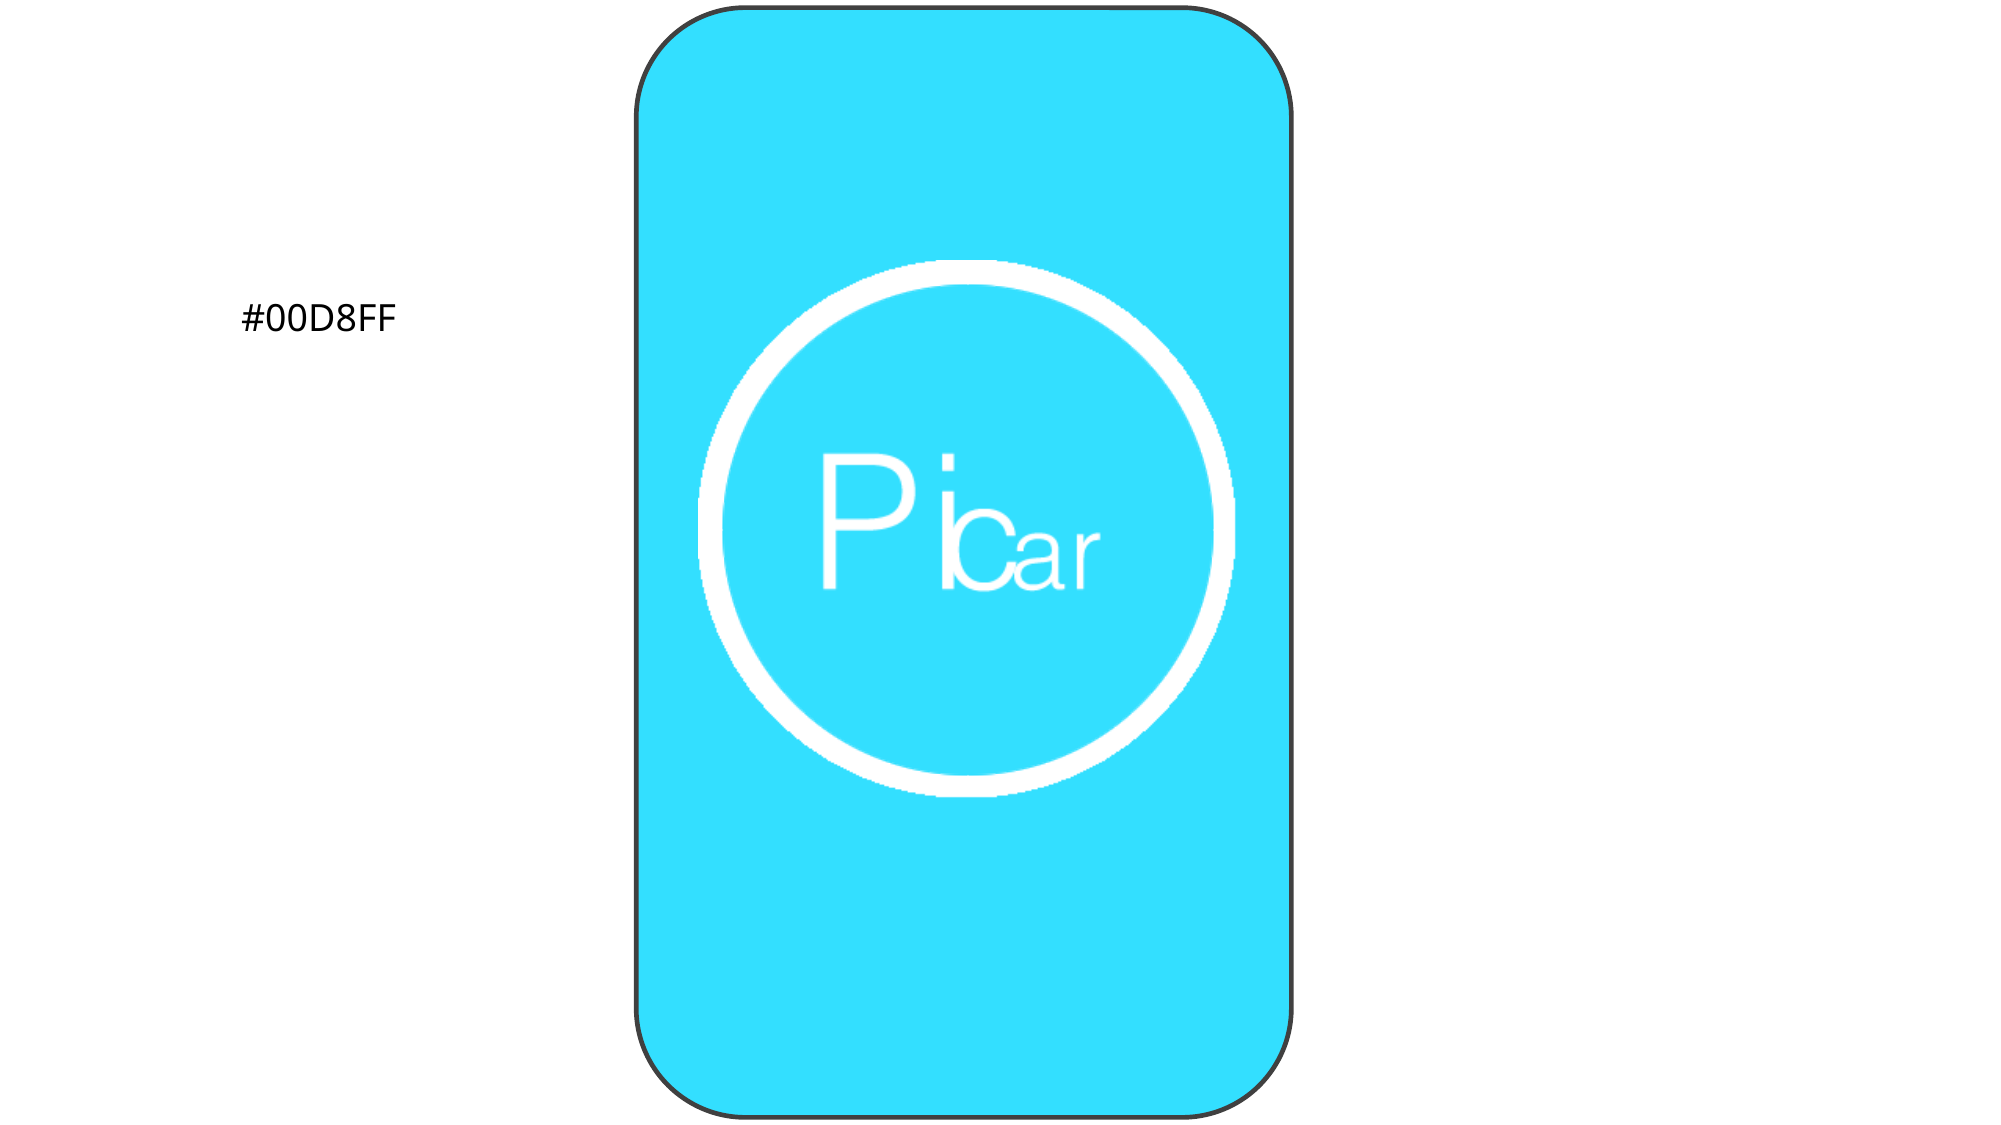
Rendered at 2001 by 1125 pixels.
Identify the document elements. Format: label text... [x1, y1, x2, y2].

text_box #00D8FF [226, 286, 411, 347]
picture [698, 260, 1237, 799]
text_box [635, 6, 1293, 1119]
